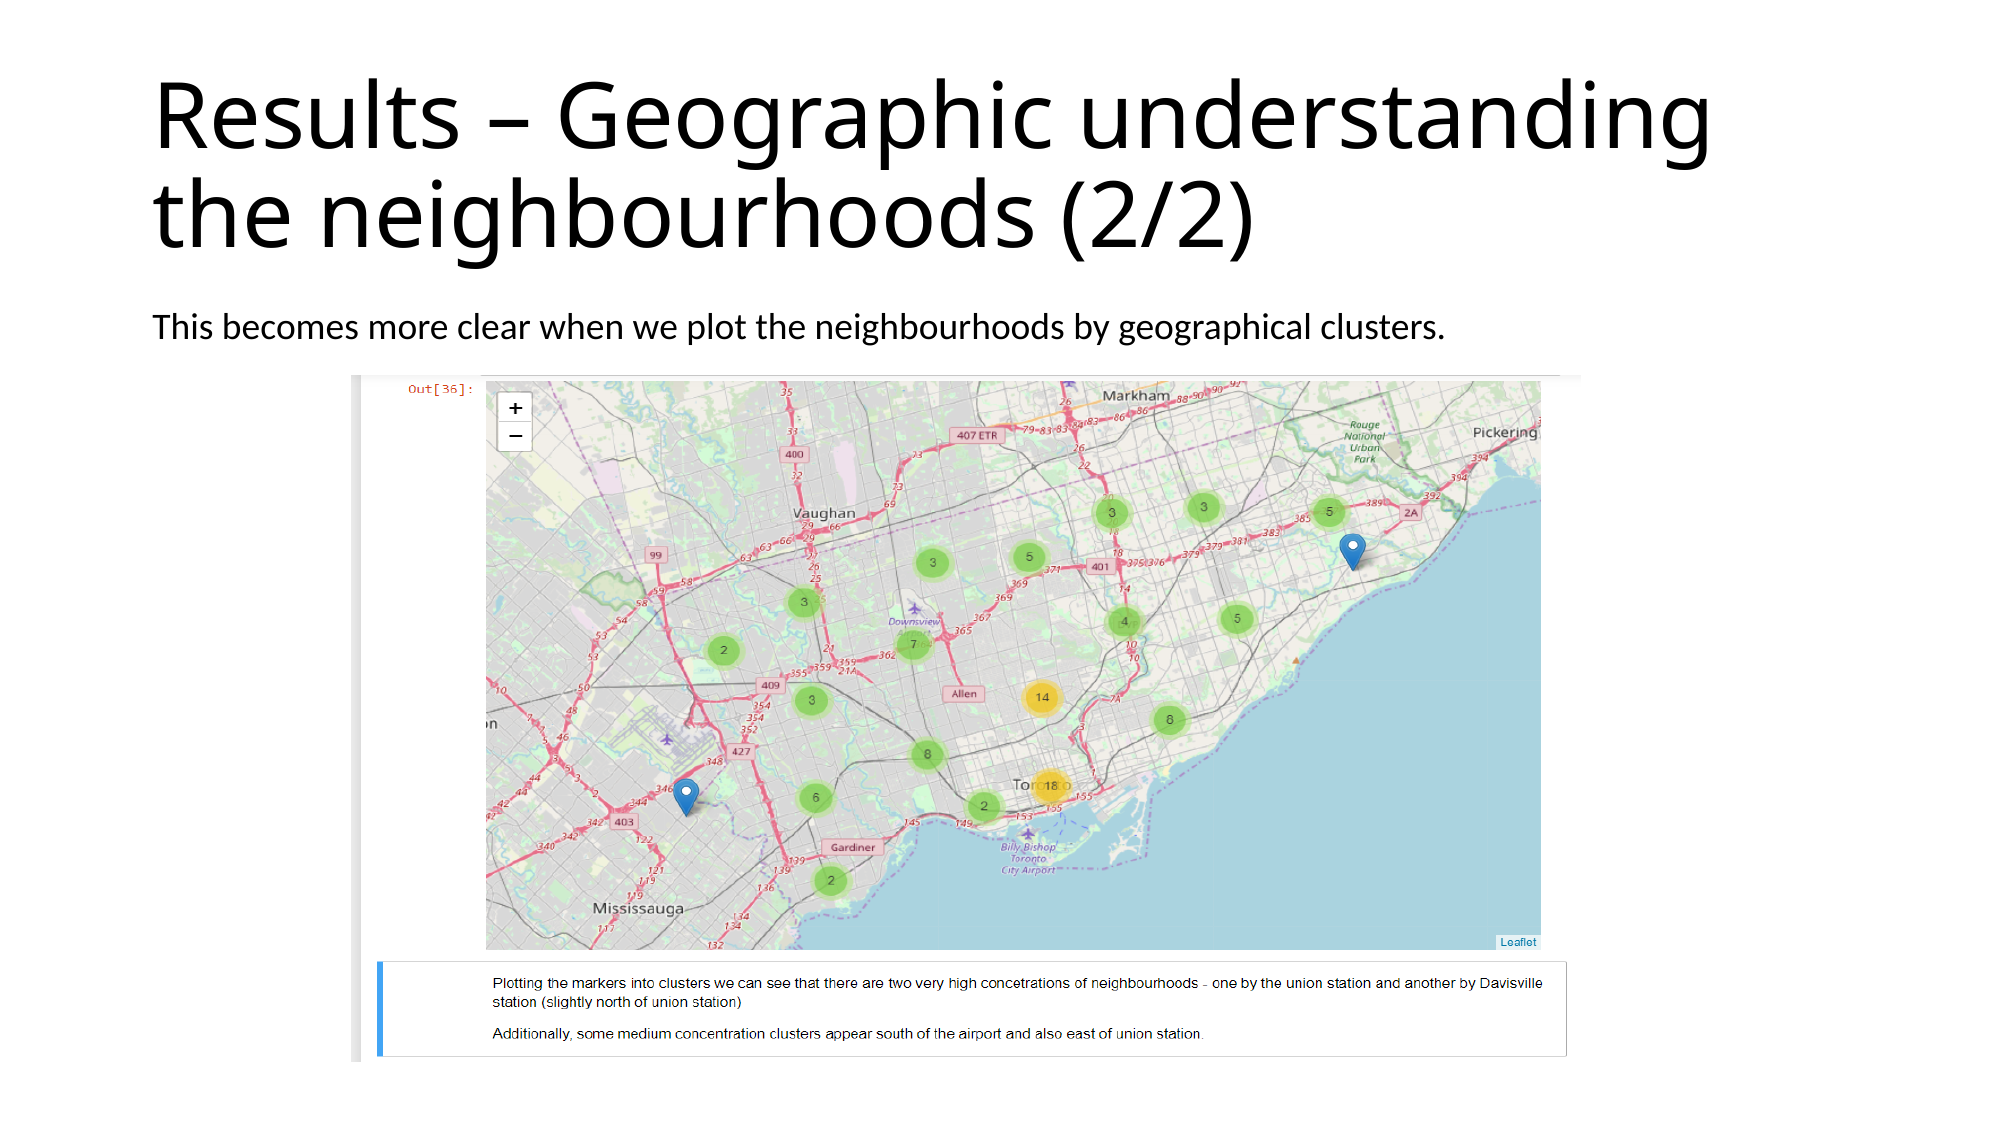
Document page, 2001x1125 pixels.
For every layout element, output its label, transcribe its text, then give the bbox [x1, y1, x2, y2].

title Results – Geographic understanding the neighbourhoods (2/2) [137, 59, 1863, 278]
list This becomes more clear when we plot the neighbourhoods by geographical clusters. [137, 299, 1863, 1014]
picture [351, 375, 1581, 1062]
